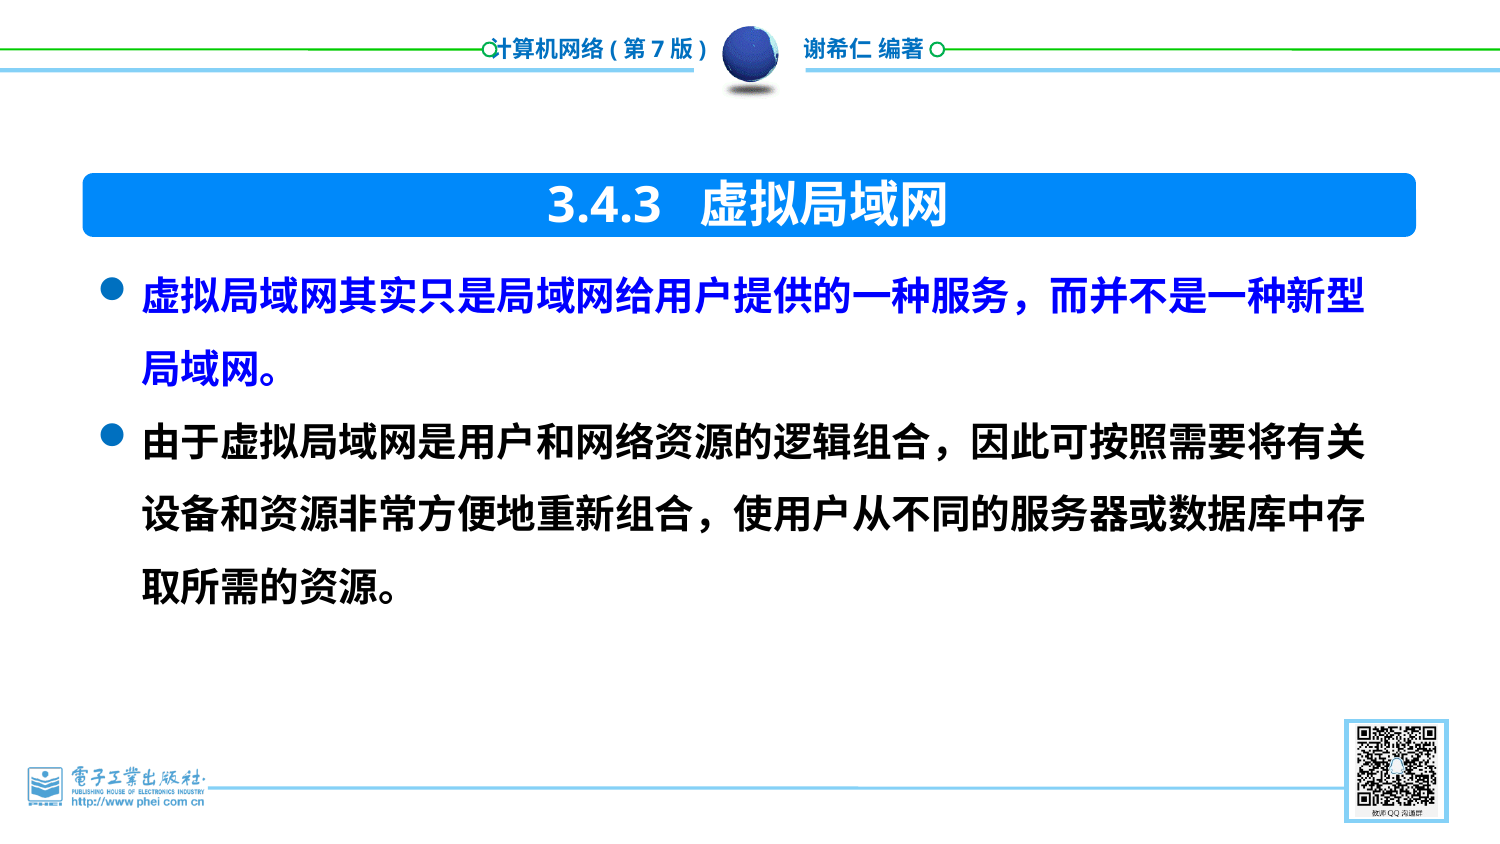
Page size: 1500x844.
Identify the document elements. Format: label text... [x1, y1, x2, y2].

text_box [82, 173, 532, 237]
text_box 虚拟局域网其实只是局域网给用户提供的一种服务，而并不是一种新型局域网。 由于虚拟局域网是用户和网络资源的逻辑组合，因此可按照需要将有关设备和资源非常方便地重新组合，使用户从不同的服务器或数据库中存取所需的资源。 [82, 237, 1416, 618]
text_box 3.4.3 虚拟局域网 [532, 164, 965, 237]
picture [23, 764, 208, 809]
picture [720, 24, 780, 100]
text_box [965, 173, 1417, 237]
picture [1355, 724, 1438, 817]
